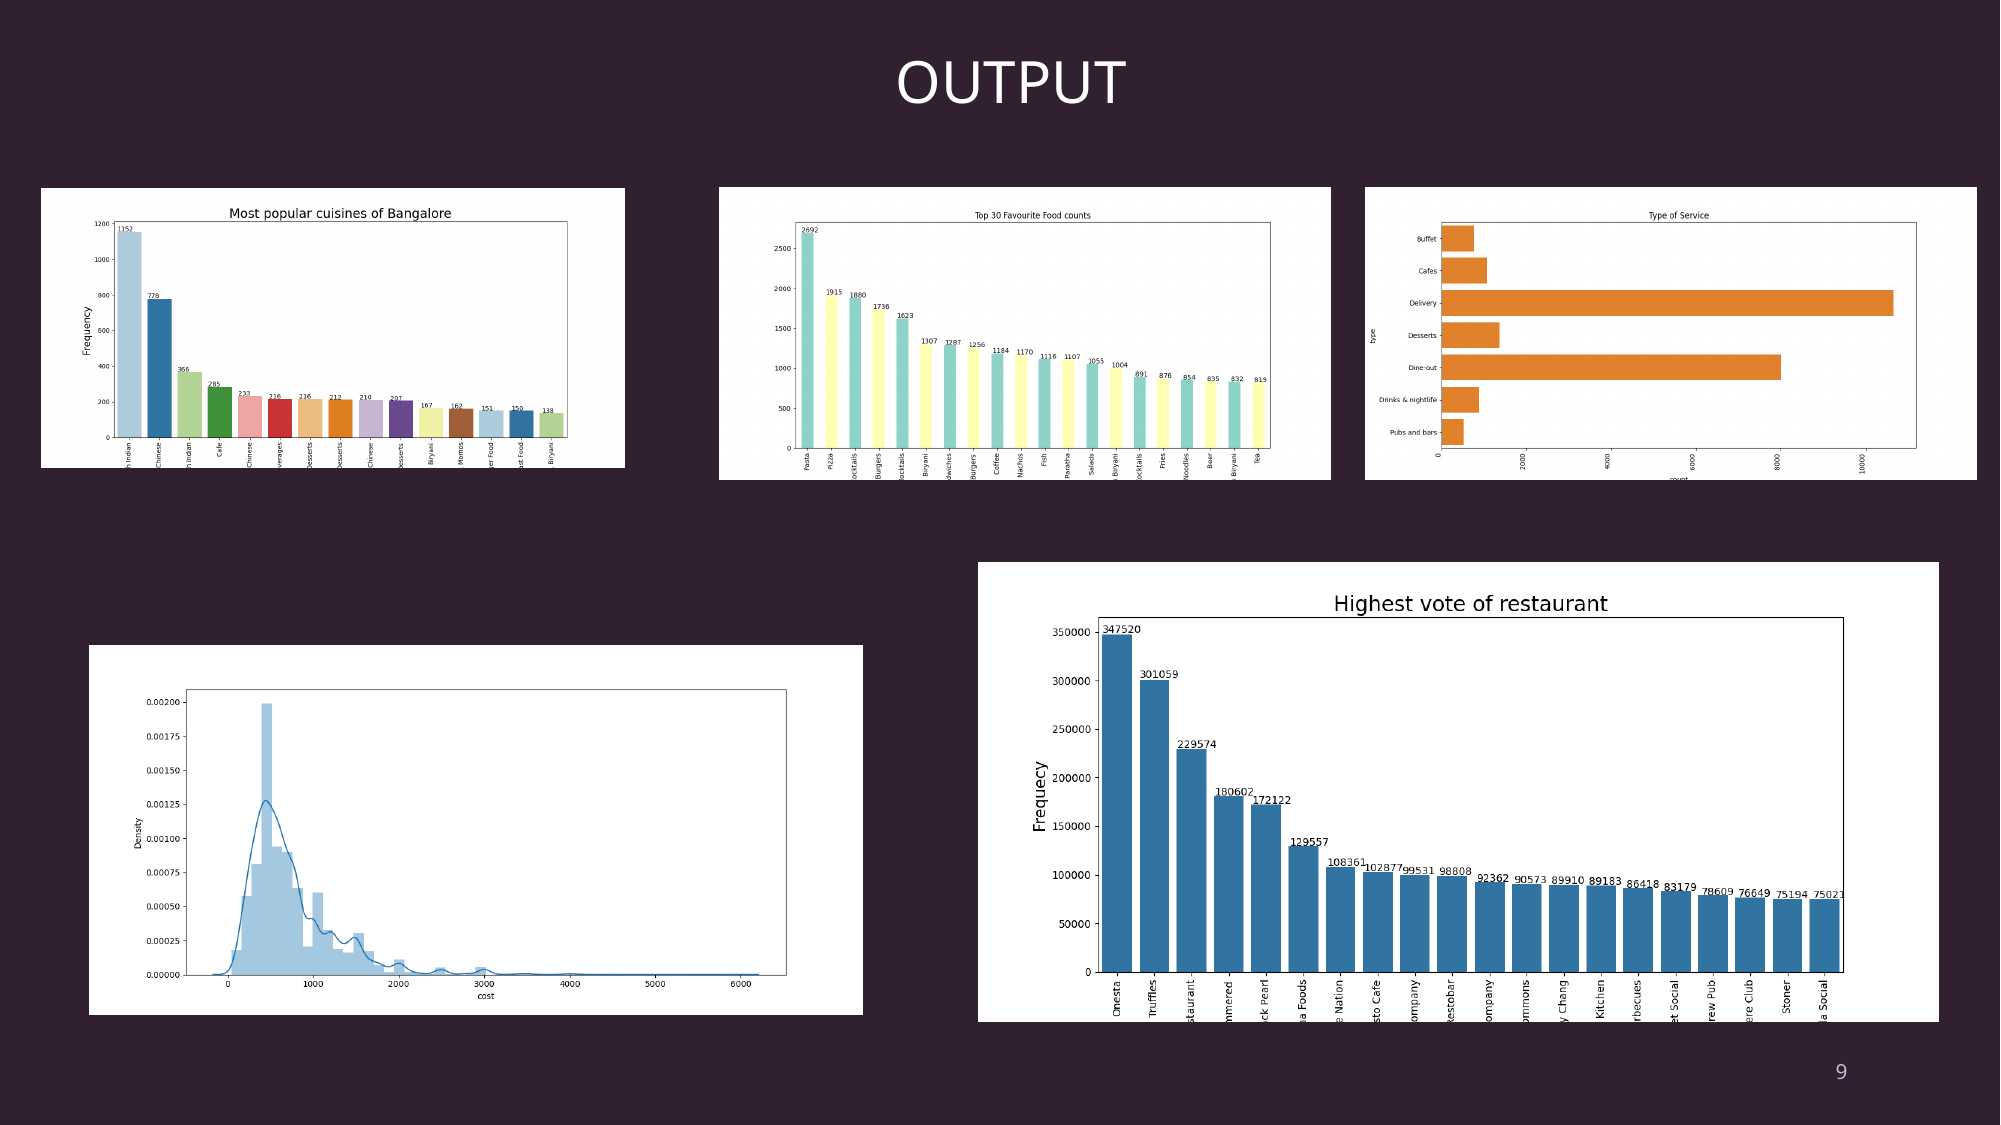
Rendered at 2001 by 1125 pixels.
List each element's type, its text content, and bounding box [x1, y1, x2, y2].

picture [41, 188, 625, 468]
picture [978, 562, 1939, 1022]
picture [1365, 187, 1977, 480]
picture [89, 645, 863, 1015]
slide_number 9 [1412, 1042, 1863, 1103]
picture [719, 187, 1331, 480]
text_box OUTPUT [684, 38, 1338, 124]
